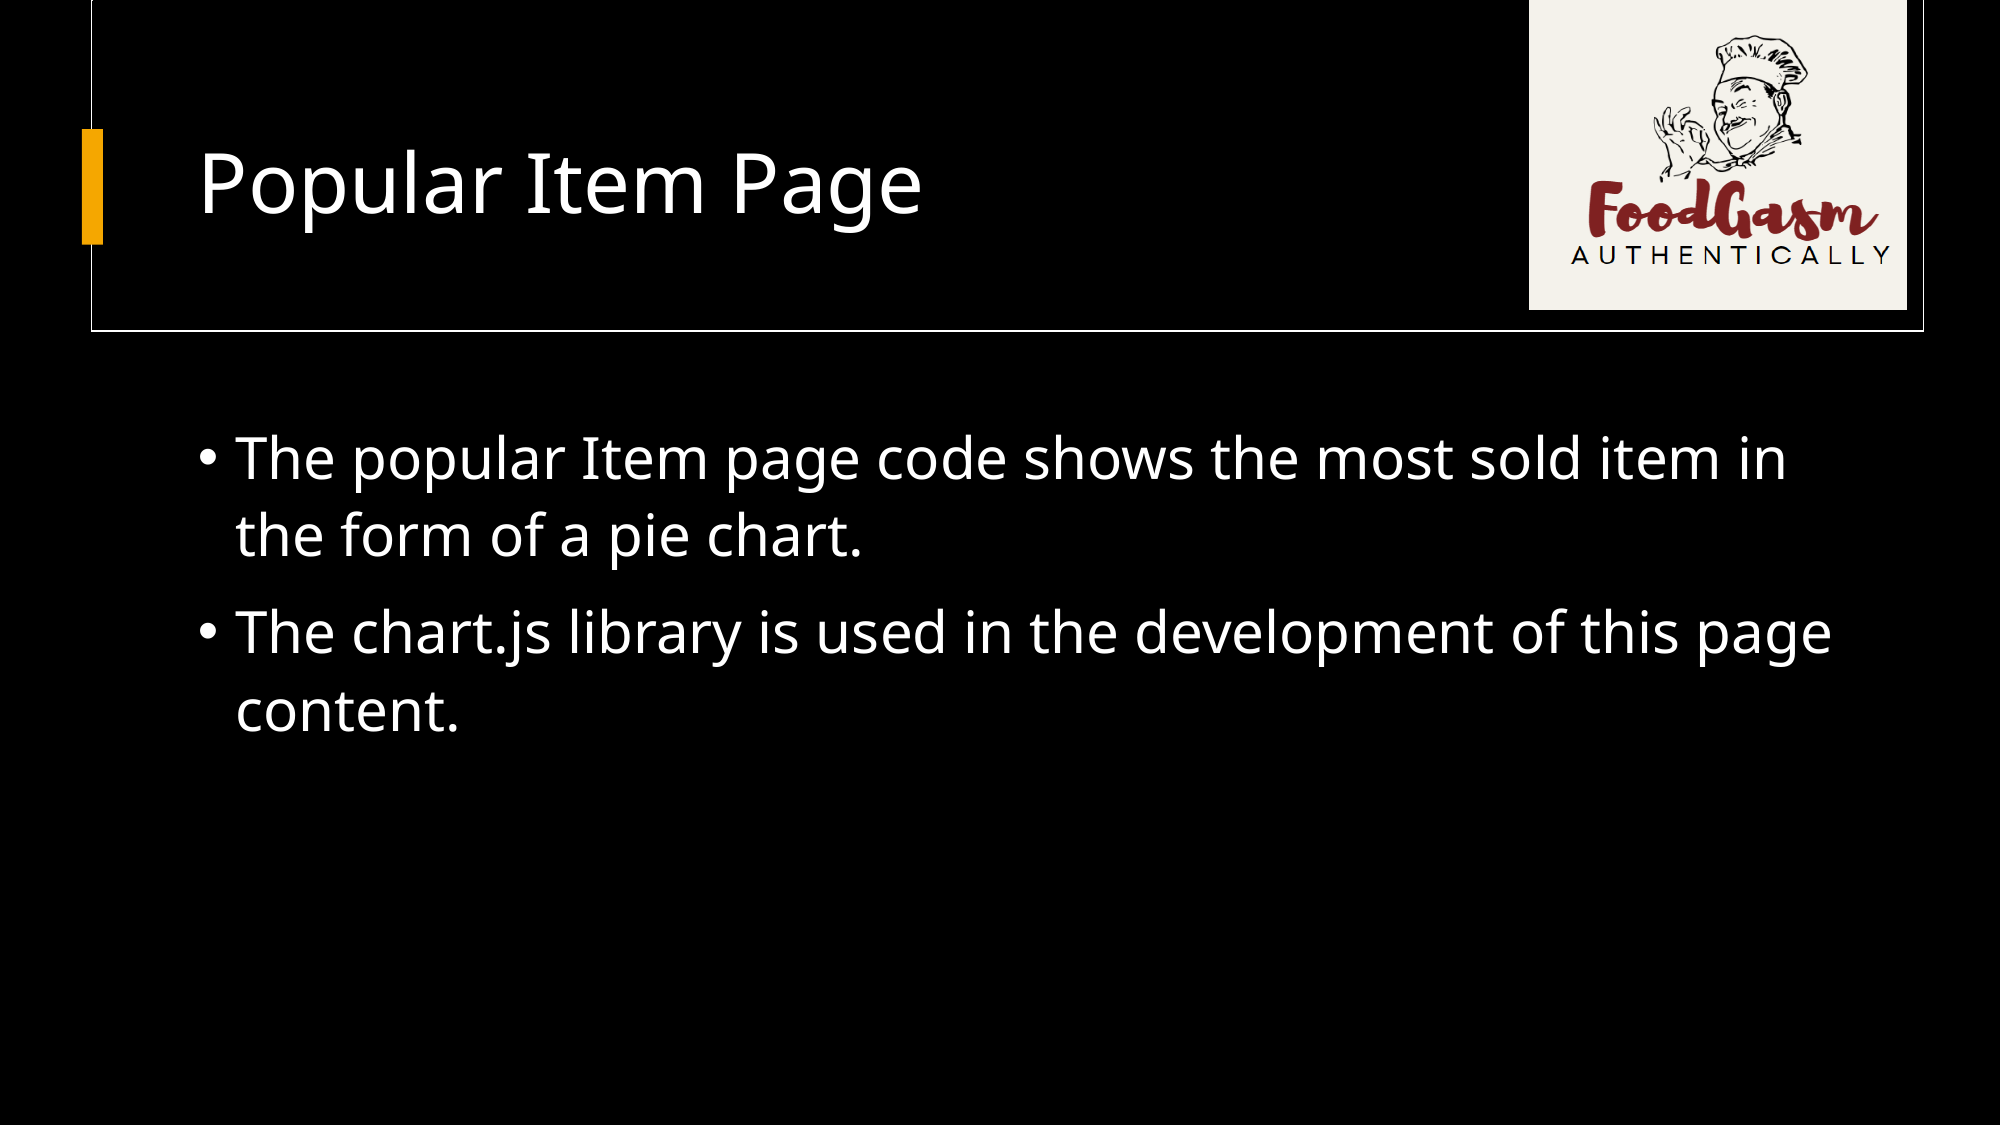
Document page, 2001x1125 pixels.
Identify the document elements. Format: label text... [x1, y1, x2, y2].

picture [1529, 0, 1907, 310]
title Popular Item Page [183, 90, 1529, 284]
list The popular Item page code shows the most sold item in the form of a pie chart. The chart.js library is used in the development of this page content. [183, 406, 1851, 1013]
